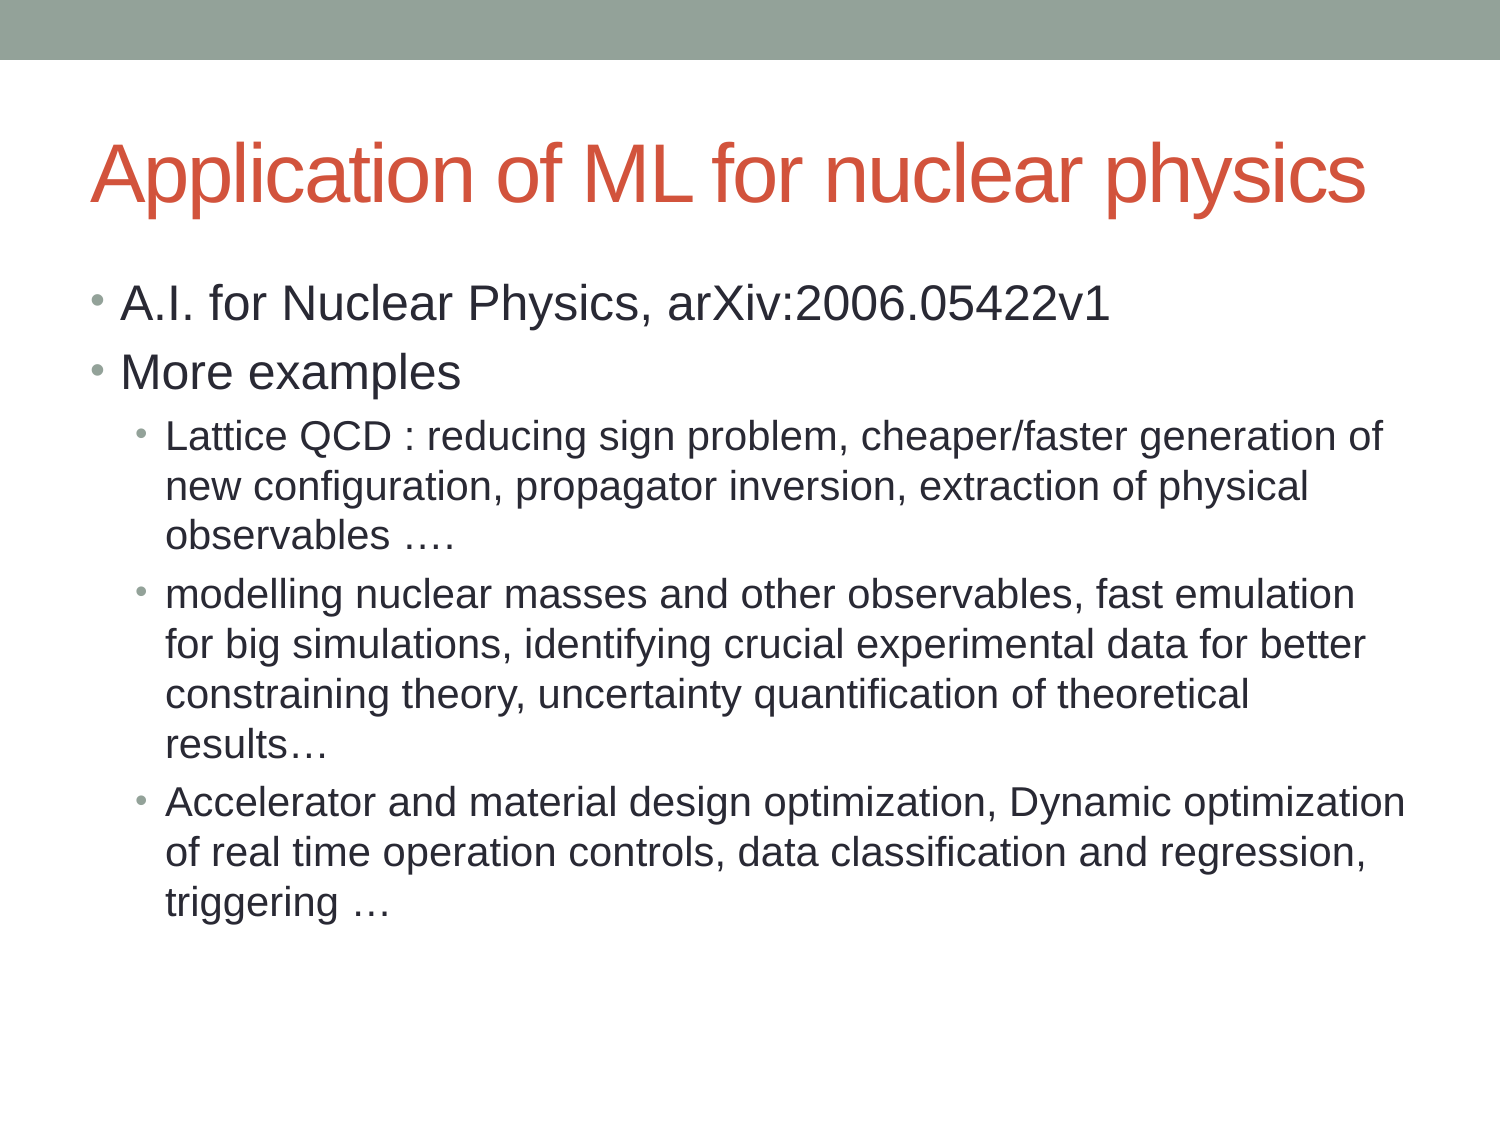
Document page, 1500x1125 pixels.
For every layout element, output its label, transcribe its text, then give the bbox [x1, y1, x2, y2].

list A.I. for Nuclear Physics, arXiv:2006.05422v1 More examples Lattice QCD : reducing sign problem, cheaper/faster generation of new configuration, propagator inversion, extraction of physical observables …. modelling nuclear masses and other observables, fast emulation for big simulations, identifying crucial experimental data for better constraining theory, uncertainty quantification of theoretical results… Accelerator and material design optimization, Dynamic optimization of real time operation controls, data classification and regression, triggering … [75, 262, 1425, 1063]
title Application of ML for nuclear physics [75, 87, 1425, 250]
